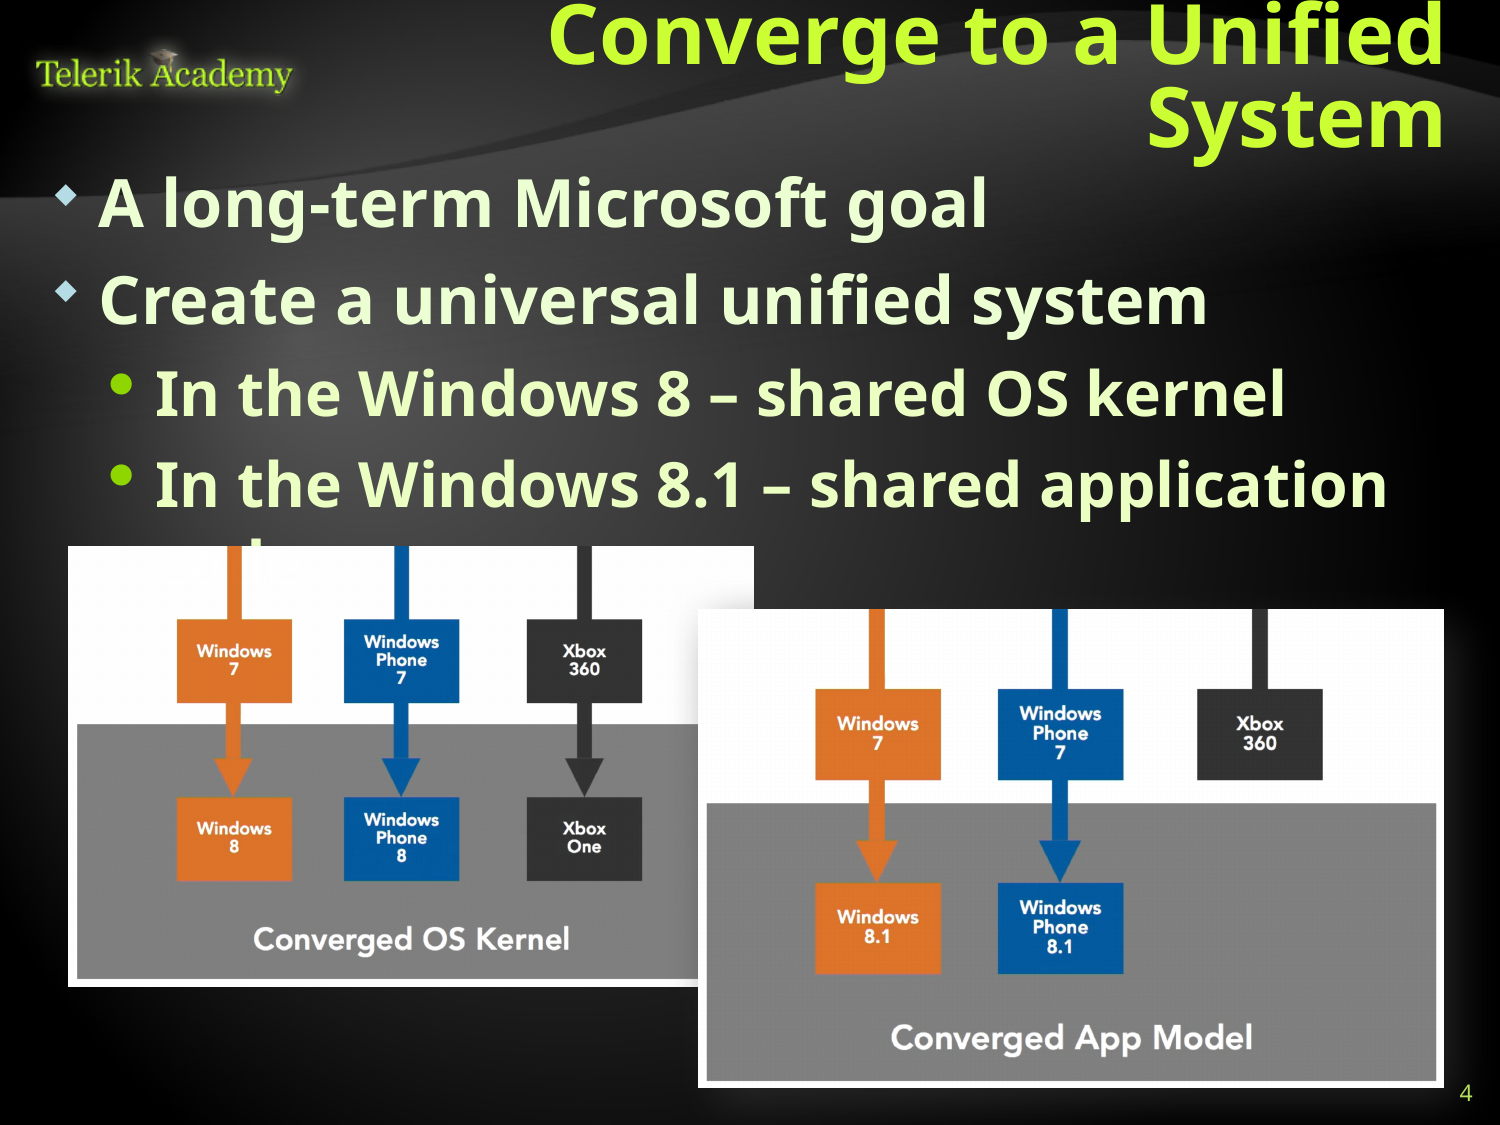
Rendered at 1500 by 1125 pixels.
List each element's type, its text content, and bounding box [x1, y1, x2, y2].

picture [0, 0, 1500, 1125]
slide_number 4 [1412, 1074, 1488, 1113]
list A long-term Microsoft goal Create a universal unified system In the Windows 8 – shared OS kernel In the Windows 8.1 – shared application code [37, 149, 1463, 1100]
title Converge to a Unified System [300, 12, 1463, 149]
